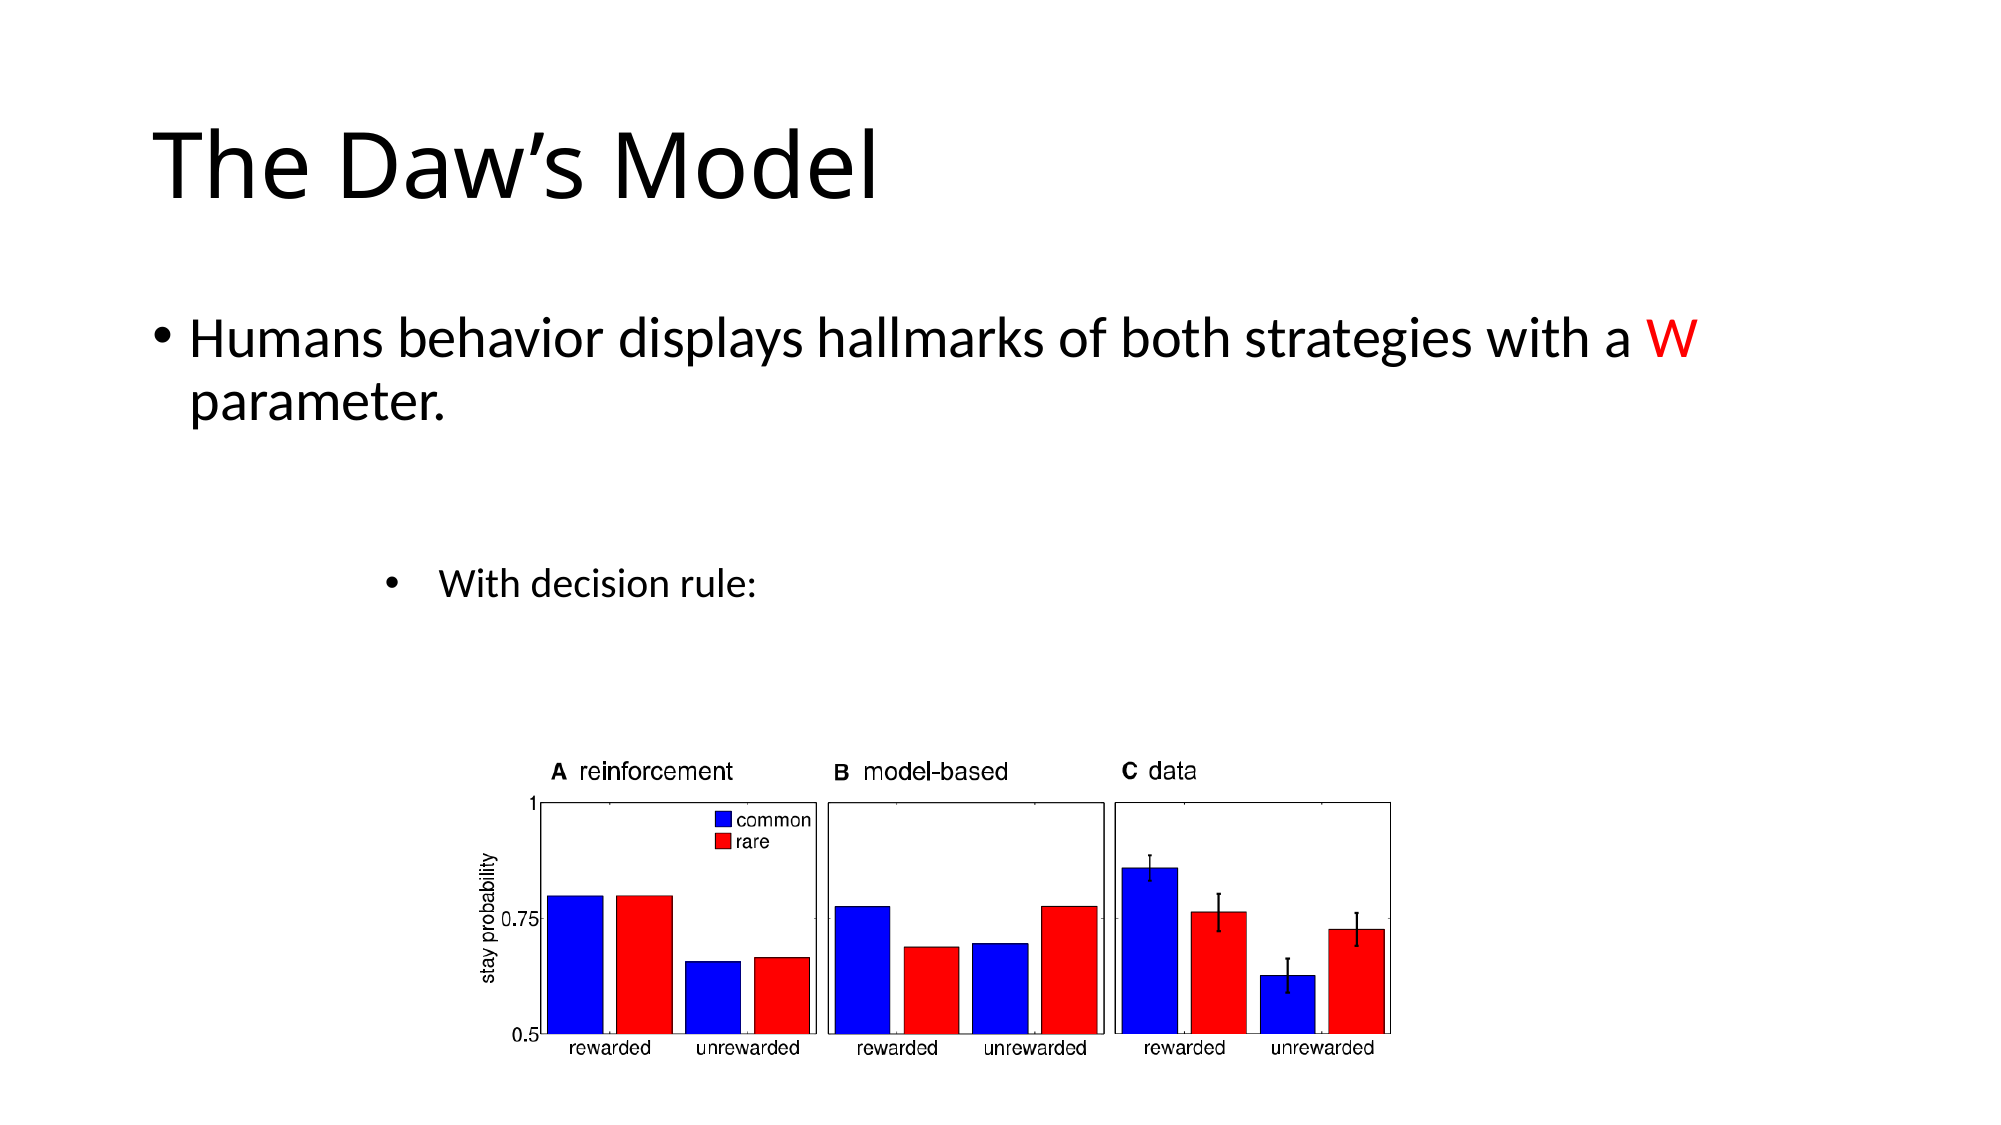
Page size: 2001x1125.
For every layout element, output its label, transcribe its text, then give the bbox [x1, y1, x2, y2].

title The Daw’s Model [137, 59, 1863, 278]
picture [449, 711, 1440, 1072]
list Humans behavior displays hallmarks of both strategies with a W parameter. [137, 299, 1863, 1014]
